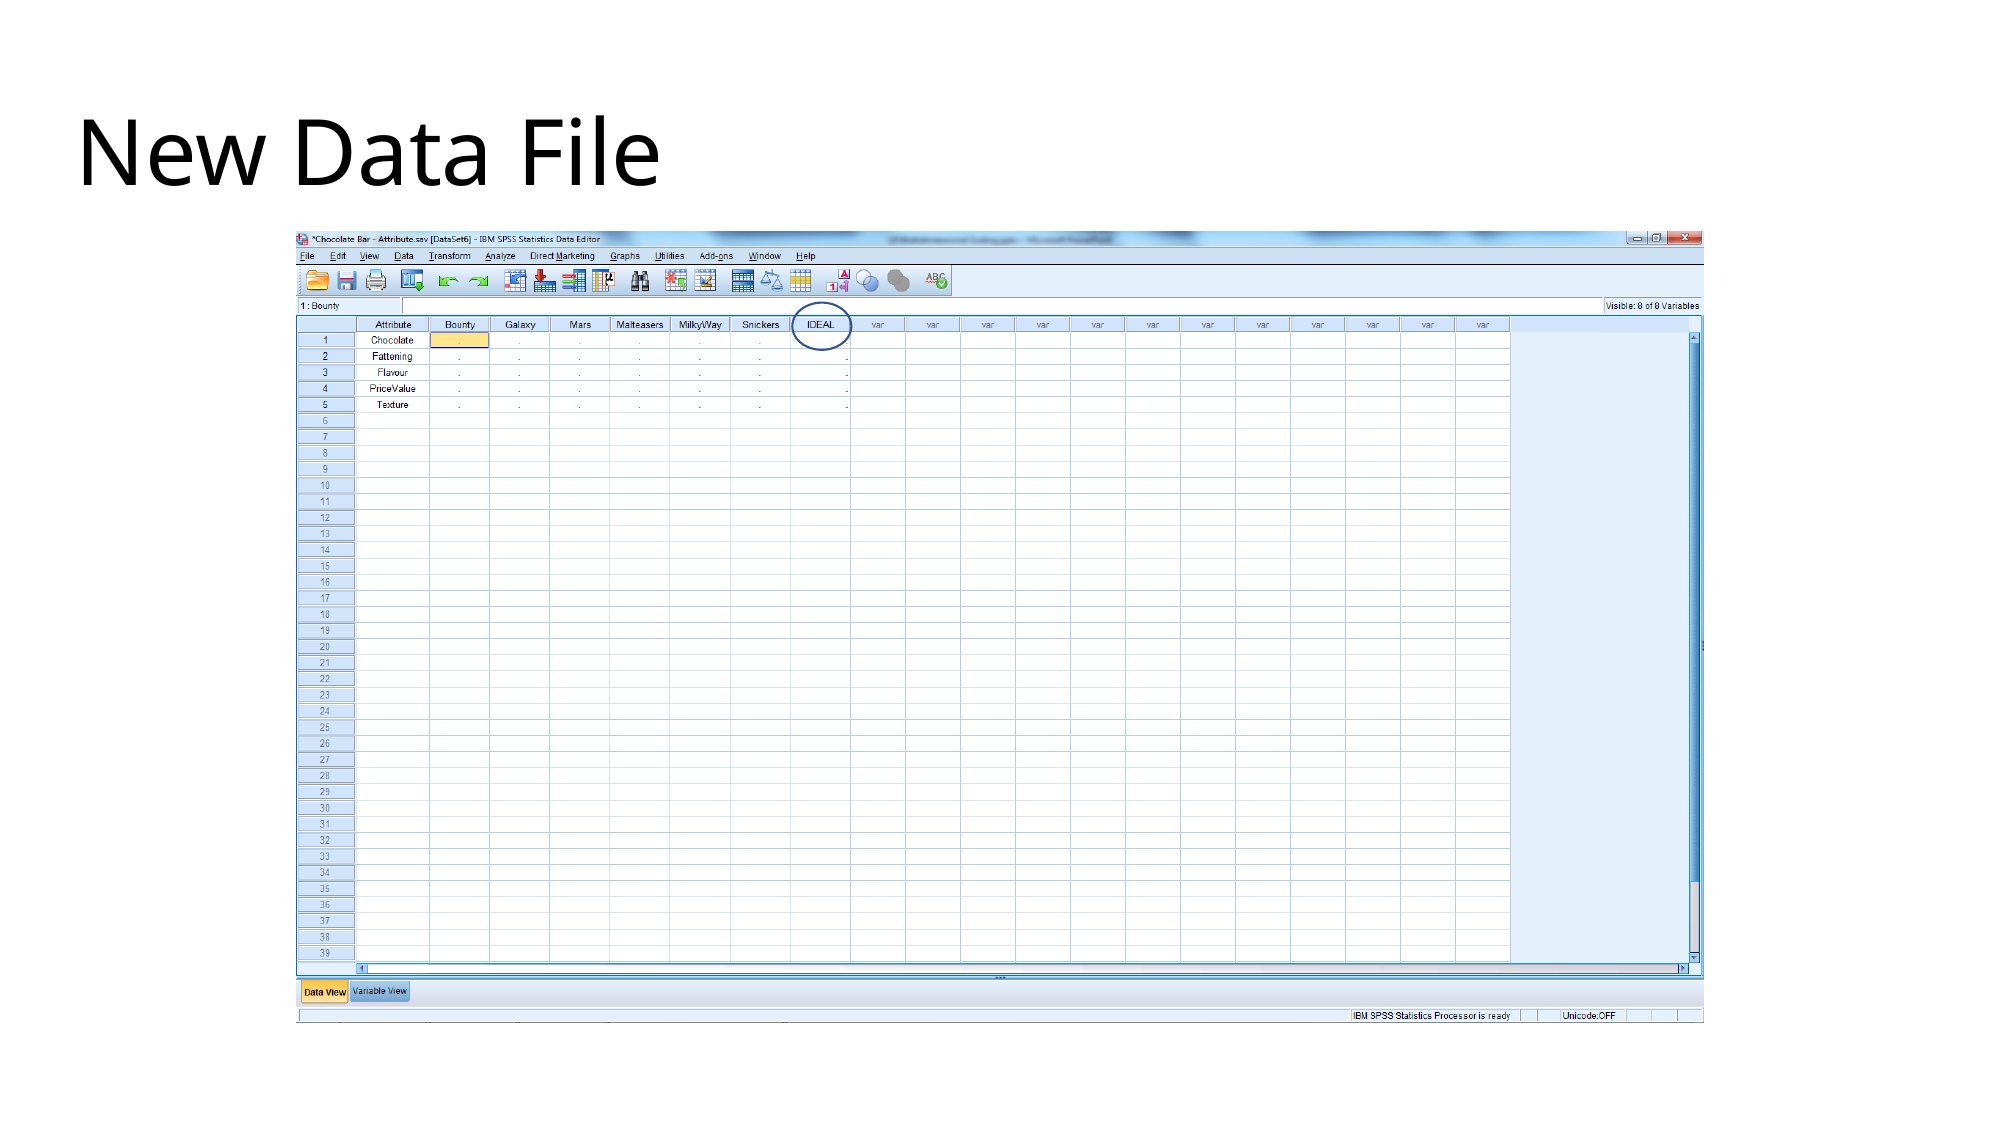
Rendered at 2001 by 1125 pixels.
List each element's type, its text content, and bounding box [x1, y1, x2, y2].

title New Data File [60, 37, 1940, 213]
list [296, 231, 1704, 1023]
